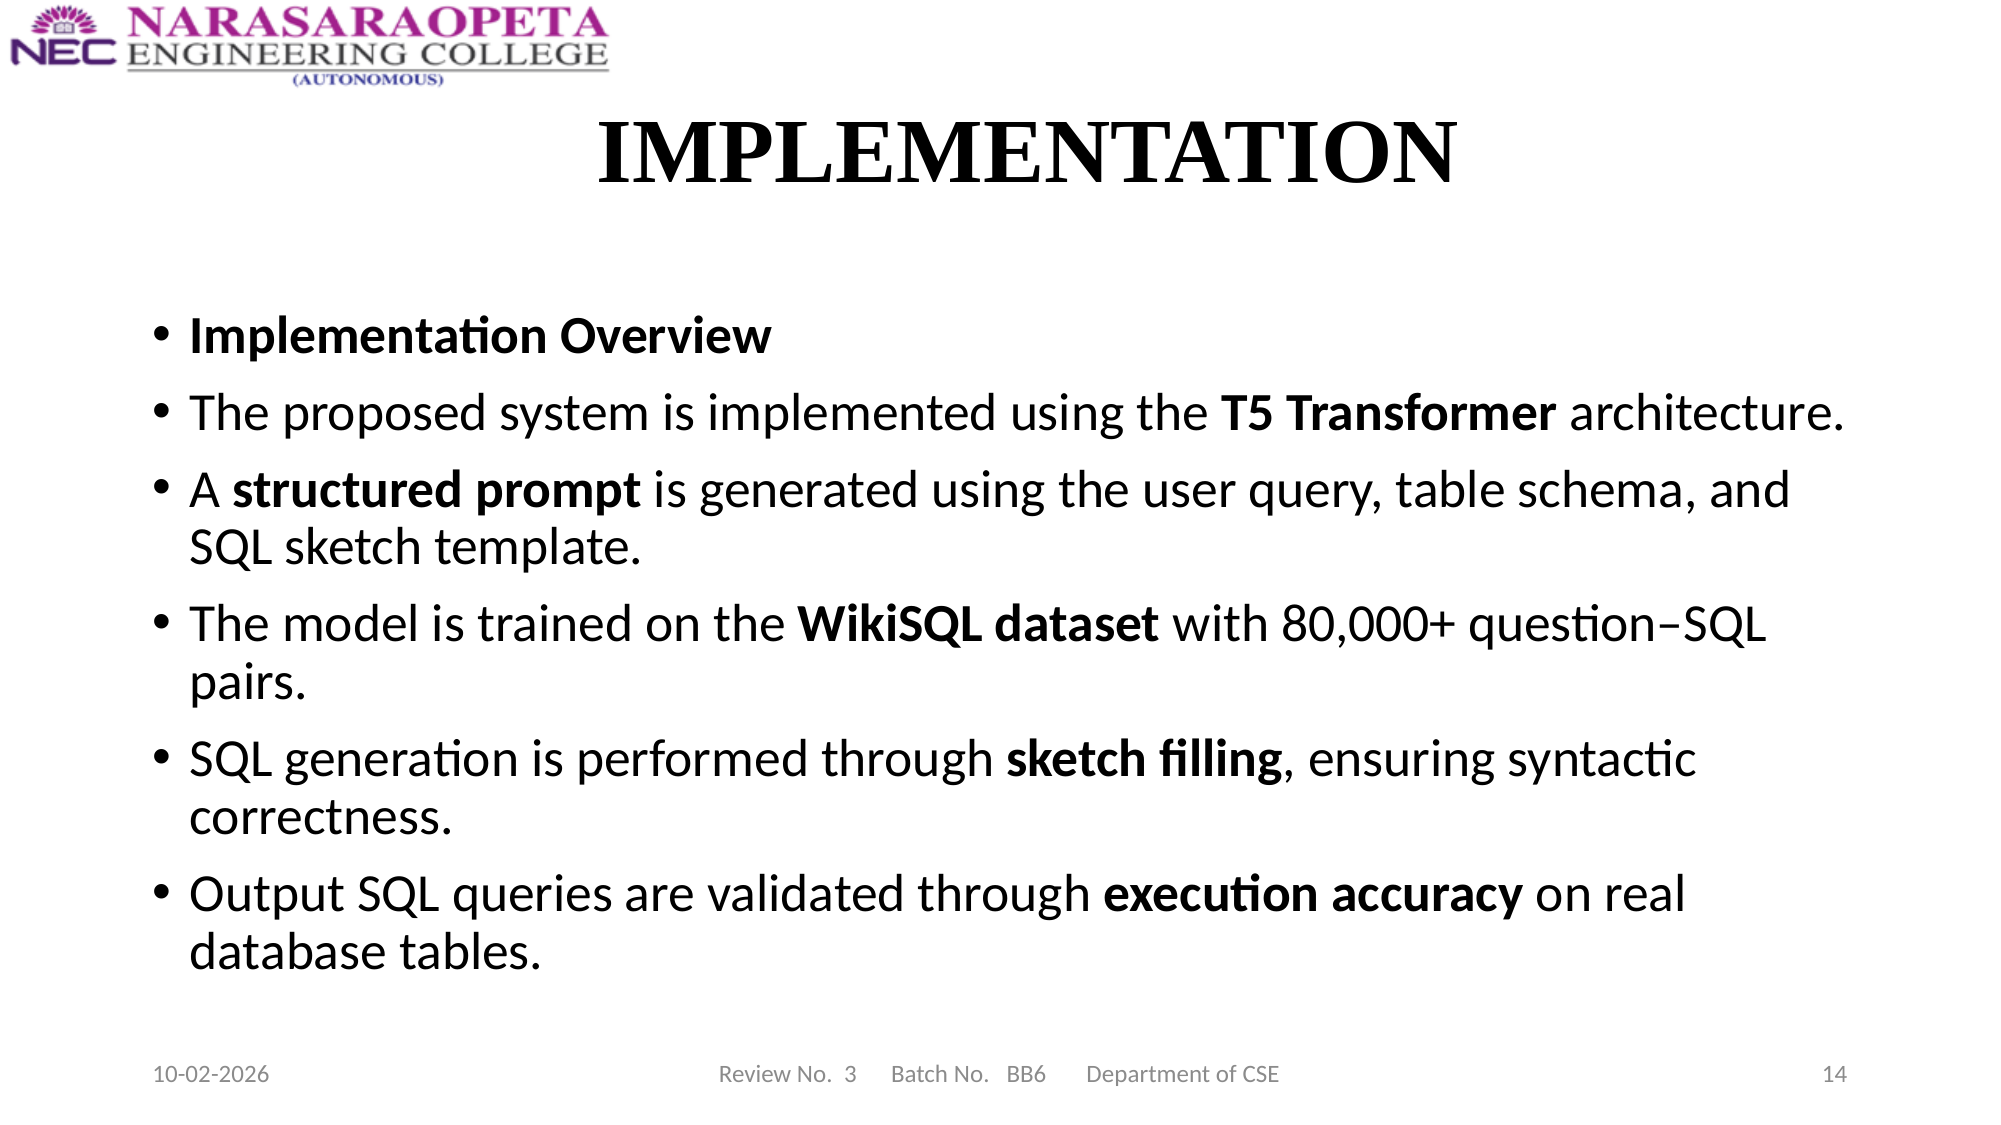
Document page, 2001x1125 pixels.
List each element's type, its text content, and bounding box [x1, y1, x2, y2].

footer Review No. 3 Batch No. BB6 Department of CSE [662, 1042, 1338, 1103]
title IMPLEMENTATION [193, 59, 1863, 245]
slide_number 14 [1412, 1042, 1863, 1103]
list Implementation Overview The proposed system is implemented using the T5 Transformer architecture. A structured prompt is generated using the user query, table schema, and SQL sketch template. The model is trained on the WikiSQL dataset with 80,000+ question–SQL pairs. SQL generation is performed through sketch filling, ensuring syntactic correctness. Output SQL queries are validated through execution accuracy on real database tables. [137, 299, 1863, 1014]
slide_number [137, 1042, 588, 1103]
picture [0, 0, 1280, 719]
